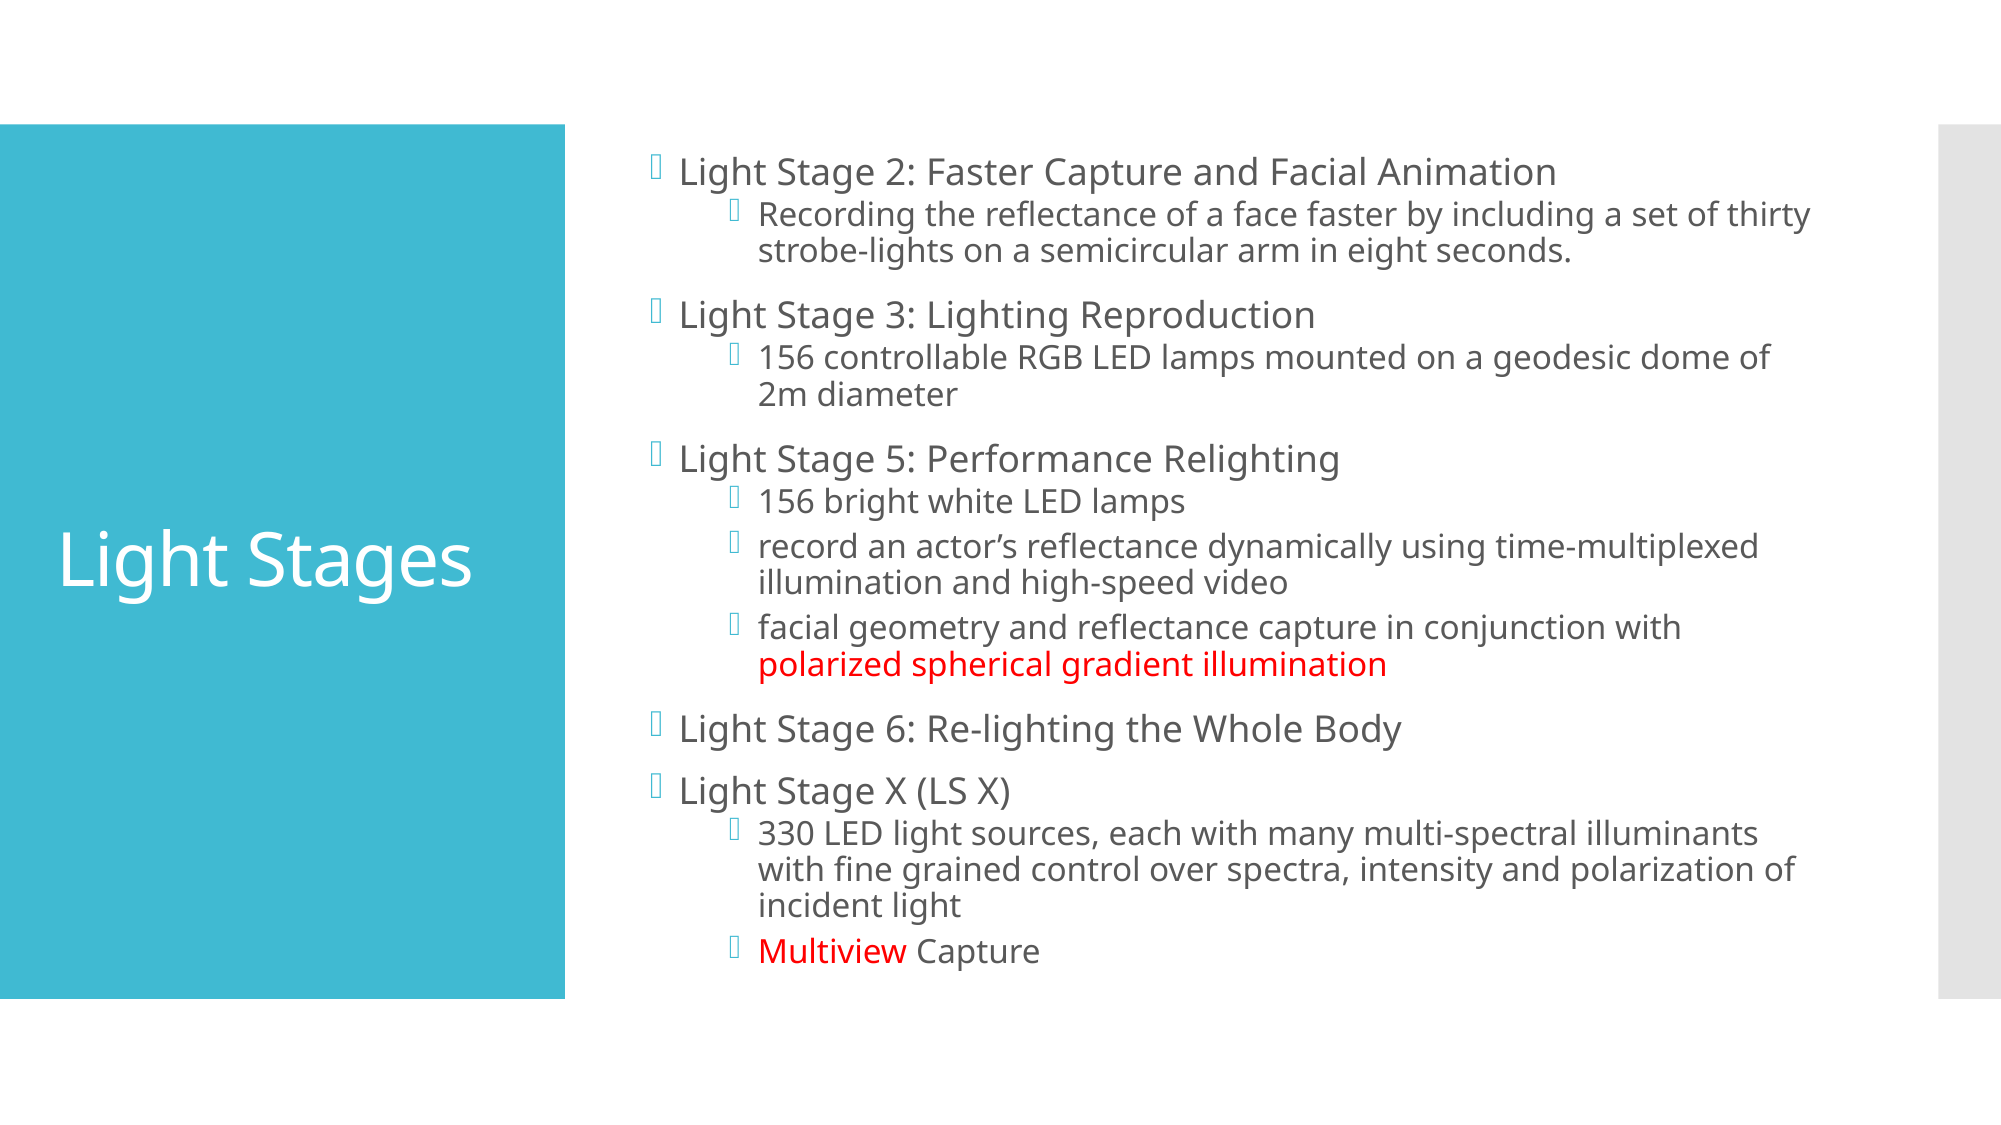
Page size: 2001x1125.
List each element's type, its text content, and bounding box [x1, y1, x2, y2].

list Light Stage 2: Faster Capture and Facial Animation Recording the reflectance of a face faster by including a set of thirty strobe-lights on a semicircular arm in eight seconds. Light Stage 3: Lighting Reproduction 156 controllable RGB LED lamps mounted on a geodesic dome of 2m diameter Light Stage 5: Performance Relighting 156 bright white LED lamps record an actor’s reflectance dynamically using time-multiplexed illumination and high-speed video facial geometry and reflectance capture in conjunction with polarized spherical gradient illumination Light Stage 6: Re-lighting the Whole Body Light Stage X (LS X) 330 LED light sources, each with many multi-spectral illuminants with fine grained control over spectra, intensity and polarization of incident light Multiview Capture [634, 141, 1835, 982]
title Light Stages [41, 184, 525, 940]
